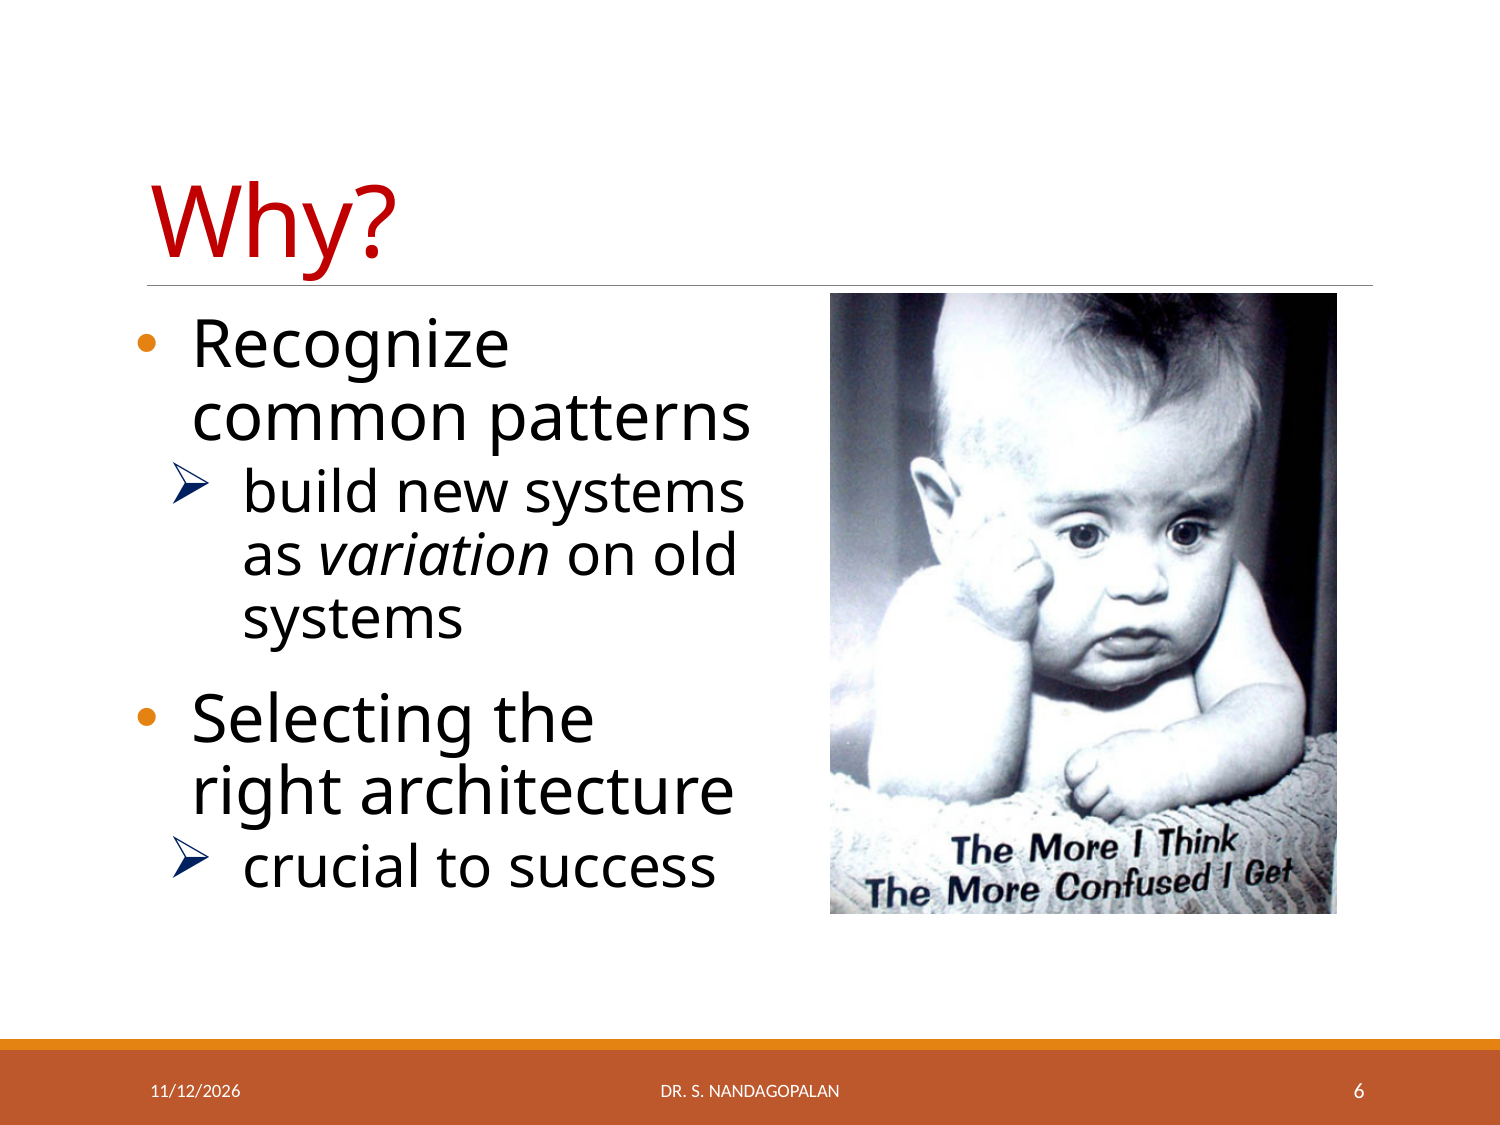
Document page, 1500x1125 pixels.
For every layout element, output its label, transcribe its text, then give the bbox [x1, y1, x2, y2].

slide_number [135, 1059, 440, 1120]
picture [829, 293, 1337, 914]
slide_number 6 [1218, 1059, 1380, 1120]
title Why? [135, 47, 1373, 285]
list Recognize common patterns build new systems as variation on old systems Selecting the right architecture crucial to success [135, 302, 759, 963]
footer Dr. S. Nandagopalan [453, 1059, 1047, 1120]
